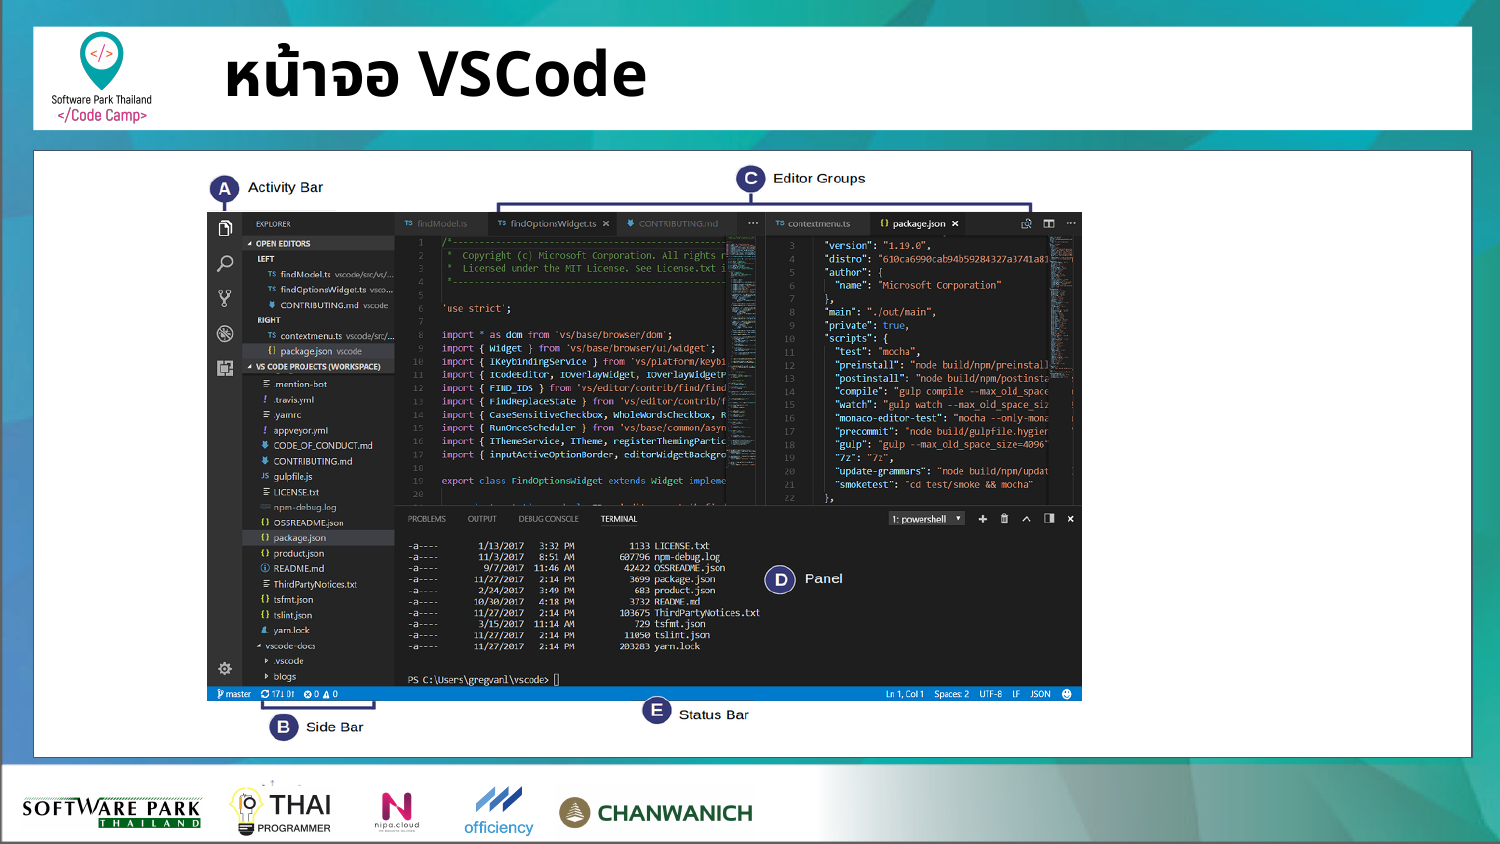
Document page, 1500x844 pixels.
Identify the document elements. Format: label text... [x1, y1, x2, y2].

picture [0, 0, 1500, 844]
title หน้าจอ VSCode [212, 18, 1447, 134]
